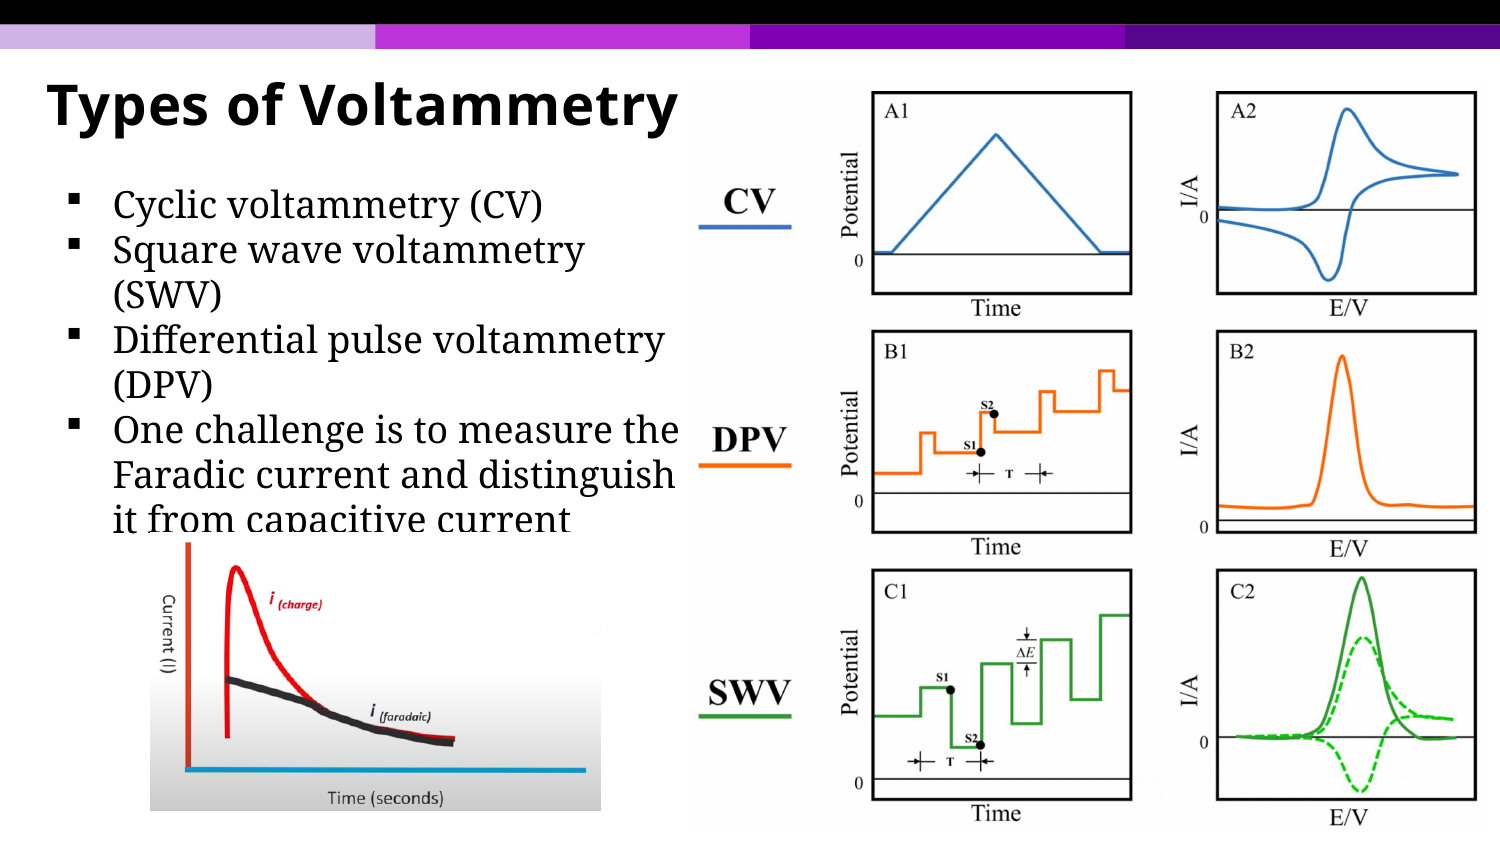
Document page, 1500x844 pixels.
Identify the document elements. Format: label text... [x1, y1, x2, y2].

picture [687, 81, 1487, 844]
picture [150, 532, 601, 811]
title Types of Voltammetry [31, 53, 1456, 164]
list Cyclic voltammetry (CV) Square wave voltammetry (SWV) Differential pulse voltammetry (DPV) One challenge is to measure the Faradic current and distinguish it from capacitive current [31, 173, 687, 739]
